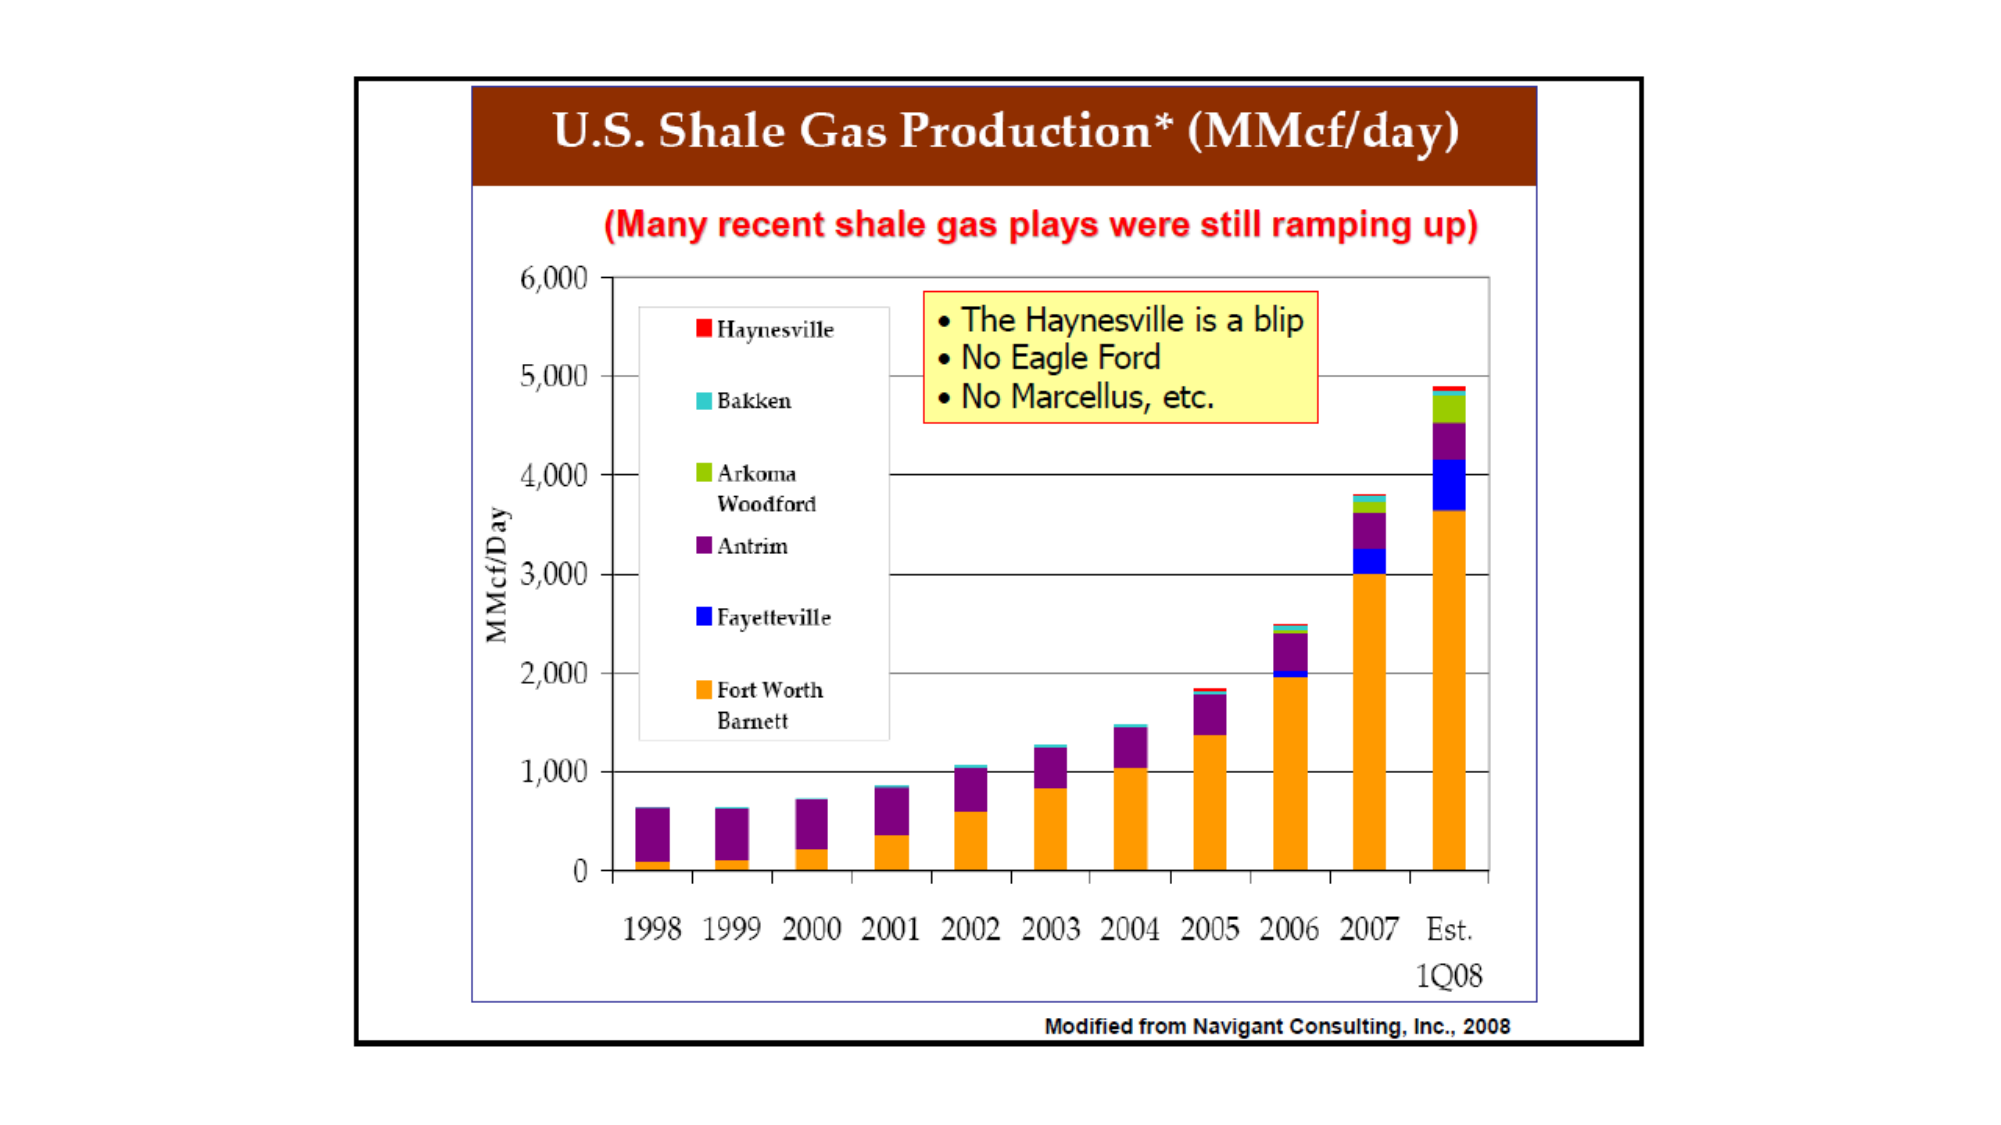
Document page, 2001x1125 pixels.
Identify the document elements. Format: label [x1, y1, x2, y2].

picture [348, 72, 1652, 1053]
